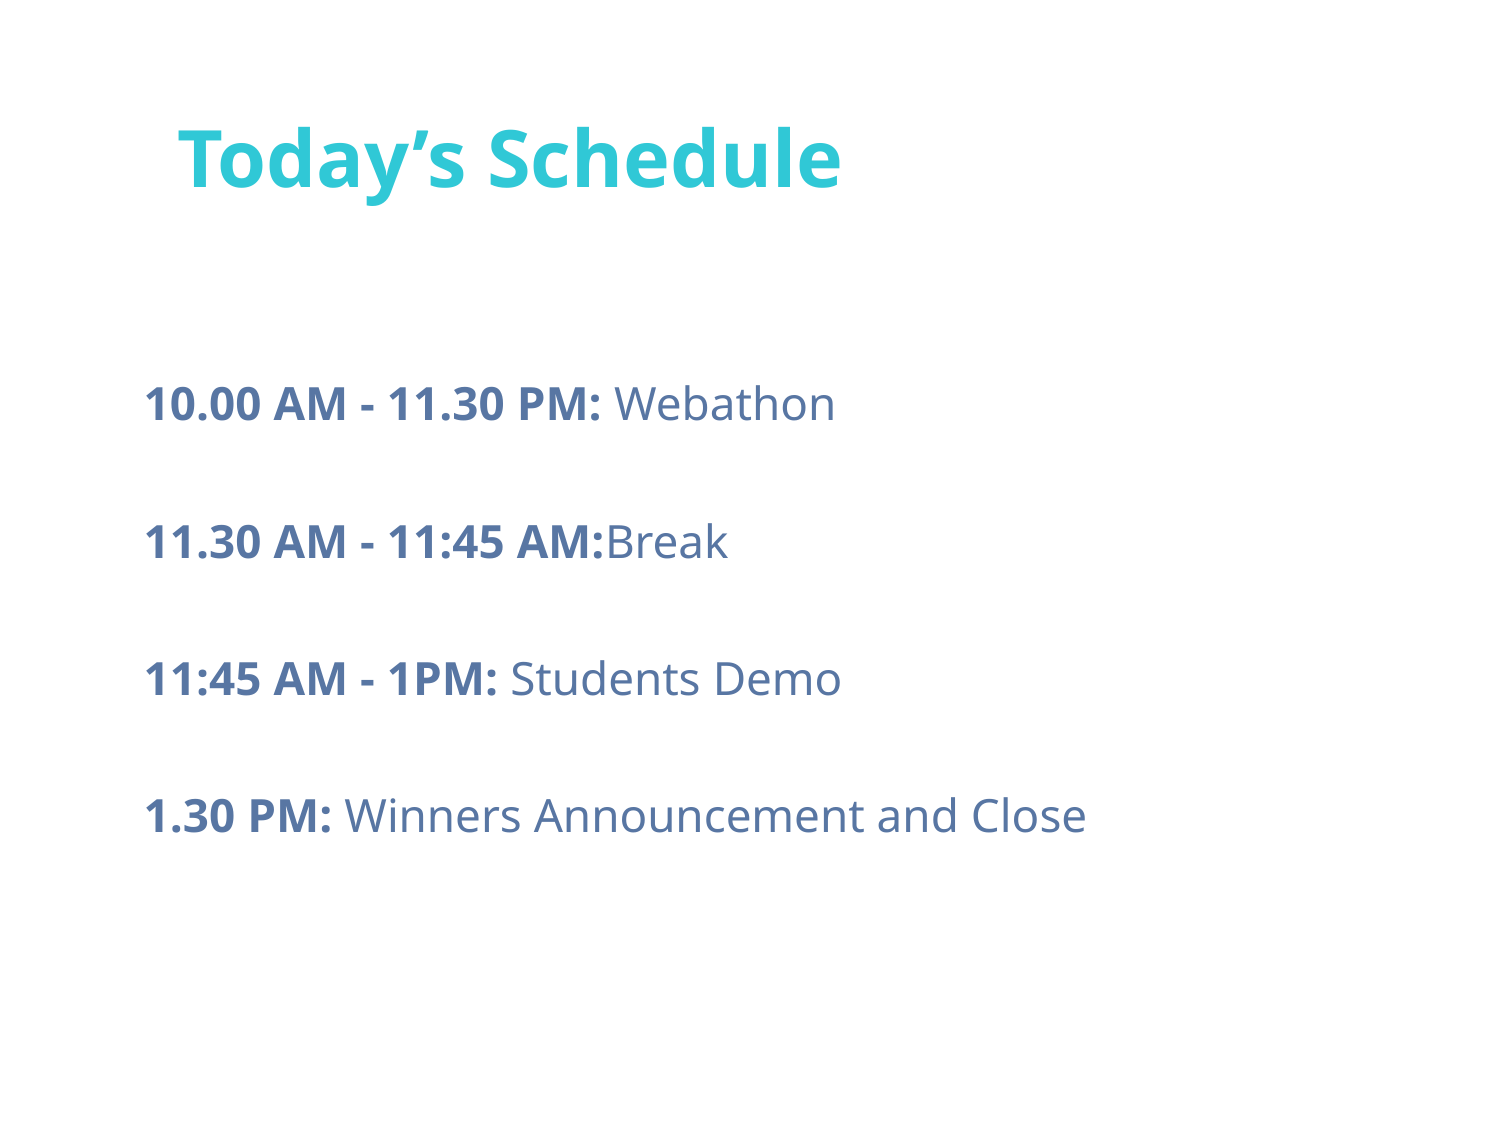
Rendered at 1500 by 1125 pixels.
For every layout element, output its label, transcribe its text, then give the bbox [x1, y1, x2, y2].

text_box 10.00 AM - 11.30 PM: Webathon 11.30 AM - 11:45 AM:Break 11:45 AM - 1PM: Students Demo 1.30 PM: Winners Announcement and Close [143, 257, 1444, 873]
text_box Today’s Schedule [173, 82, 1253, 208]
